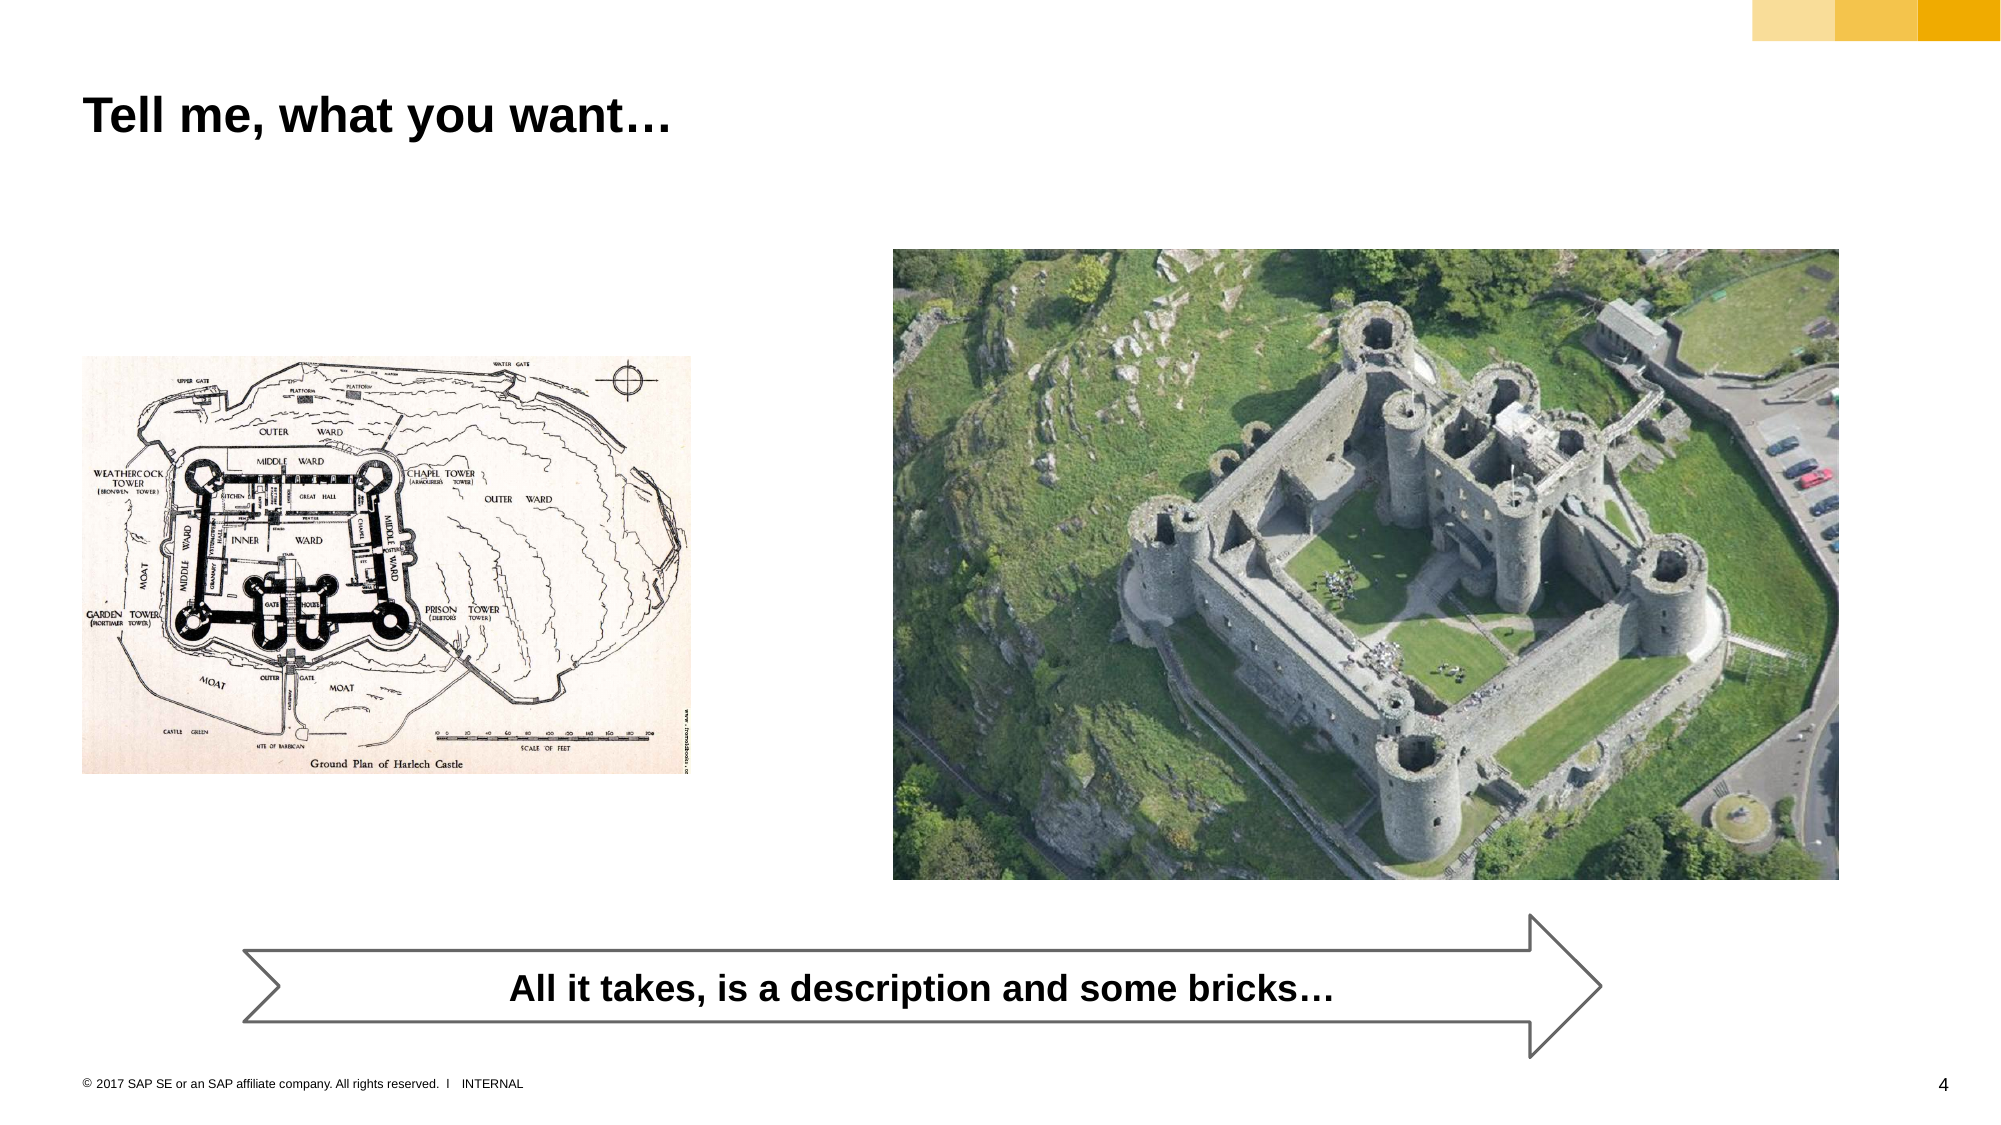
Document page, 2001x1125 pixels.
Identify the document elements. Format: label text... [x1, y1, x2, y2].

picture [893, 249, 1840, 881]
title Tell me, what you want… [82, 82, 1918, 144]
text_box All it takes, is a description and some bricks… [242, 913, 1603, 1060]
picture [82, 355, 691, 774]
